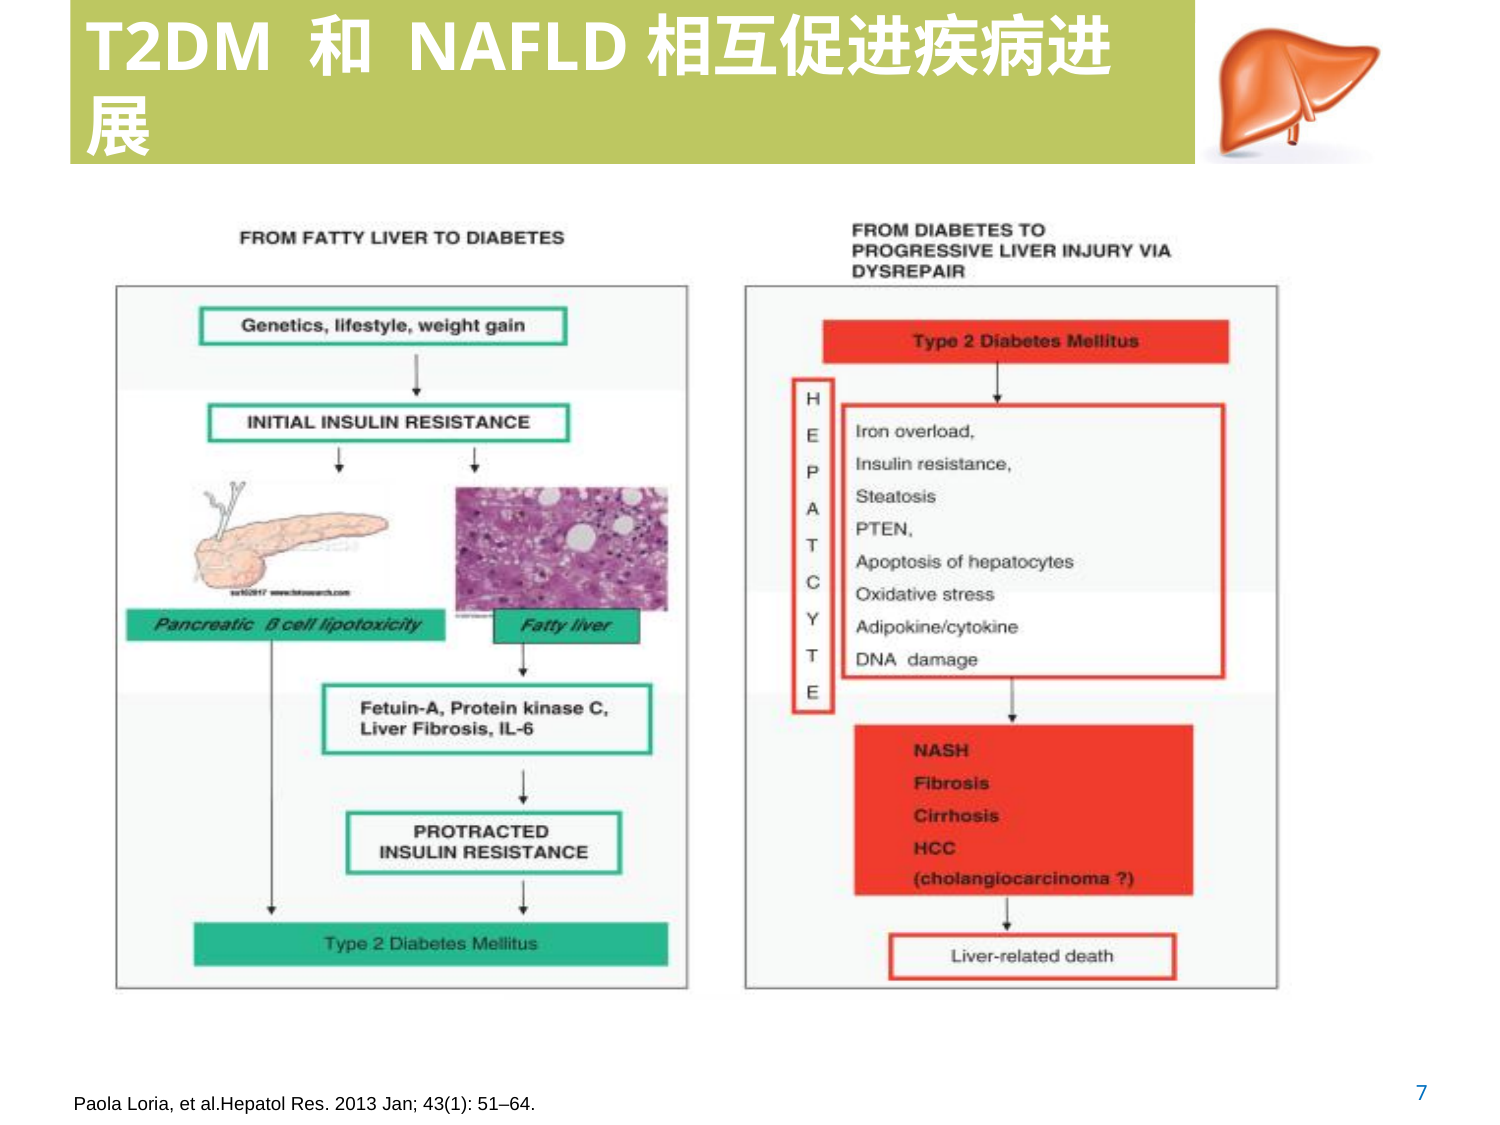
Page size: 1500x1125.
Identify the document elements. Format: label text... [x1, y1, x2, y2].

slide_number 7 [1092, 1072, 1443, 1113]
title T2DM 和 NAFLD相互促进疾病进展 [70, 37, 1195, 131]
picture [1195, 23, 1383, 164]
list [111, 207, 1292, 1000]
text_box Paola Loria, et al.Hepatol Res. 2013 Jan; 43(1): 51–64. [58, 1084, 551, 1122]
